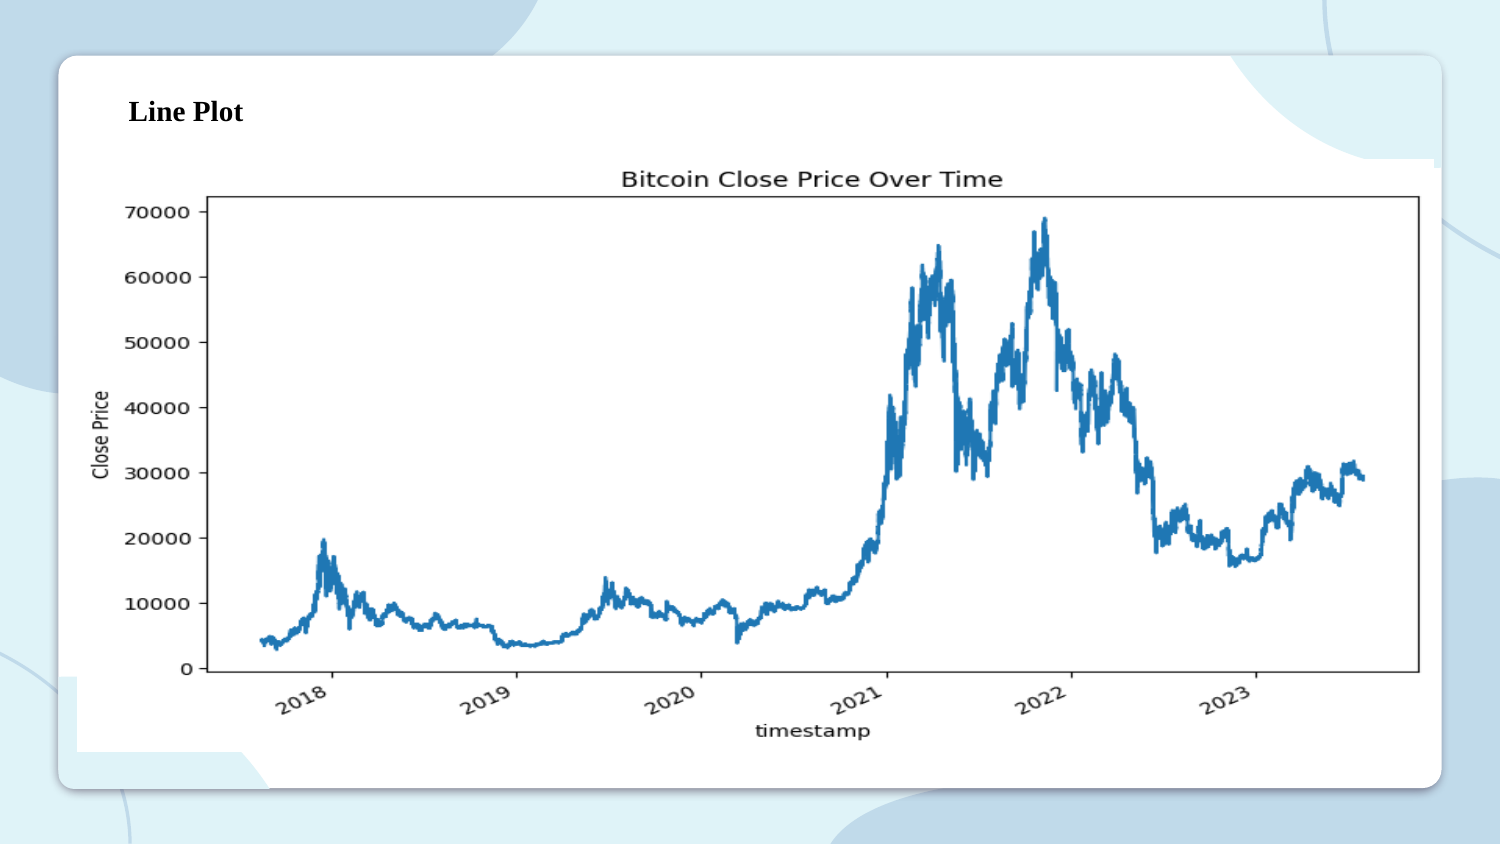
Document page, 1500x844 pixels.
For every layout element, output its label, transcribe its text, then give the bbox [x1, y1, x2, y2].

text_box Line Plot [113, 84, 259, 135]
picture [77, 158, 1435, 752]
